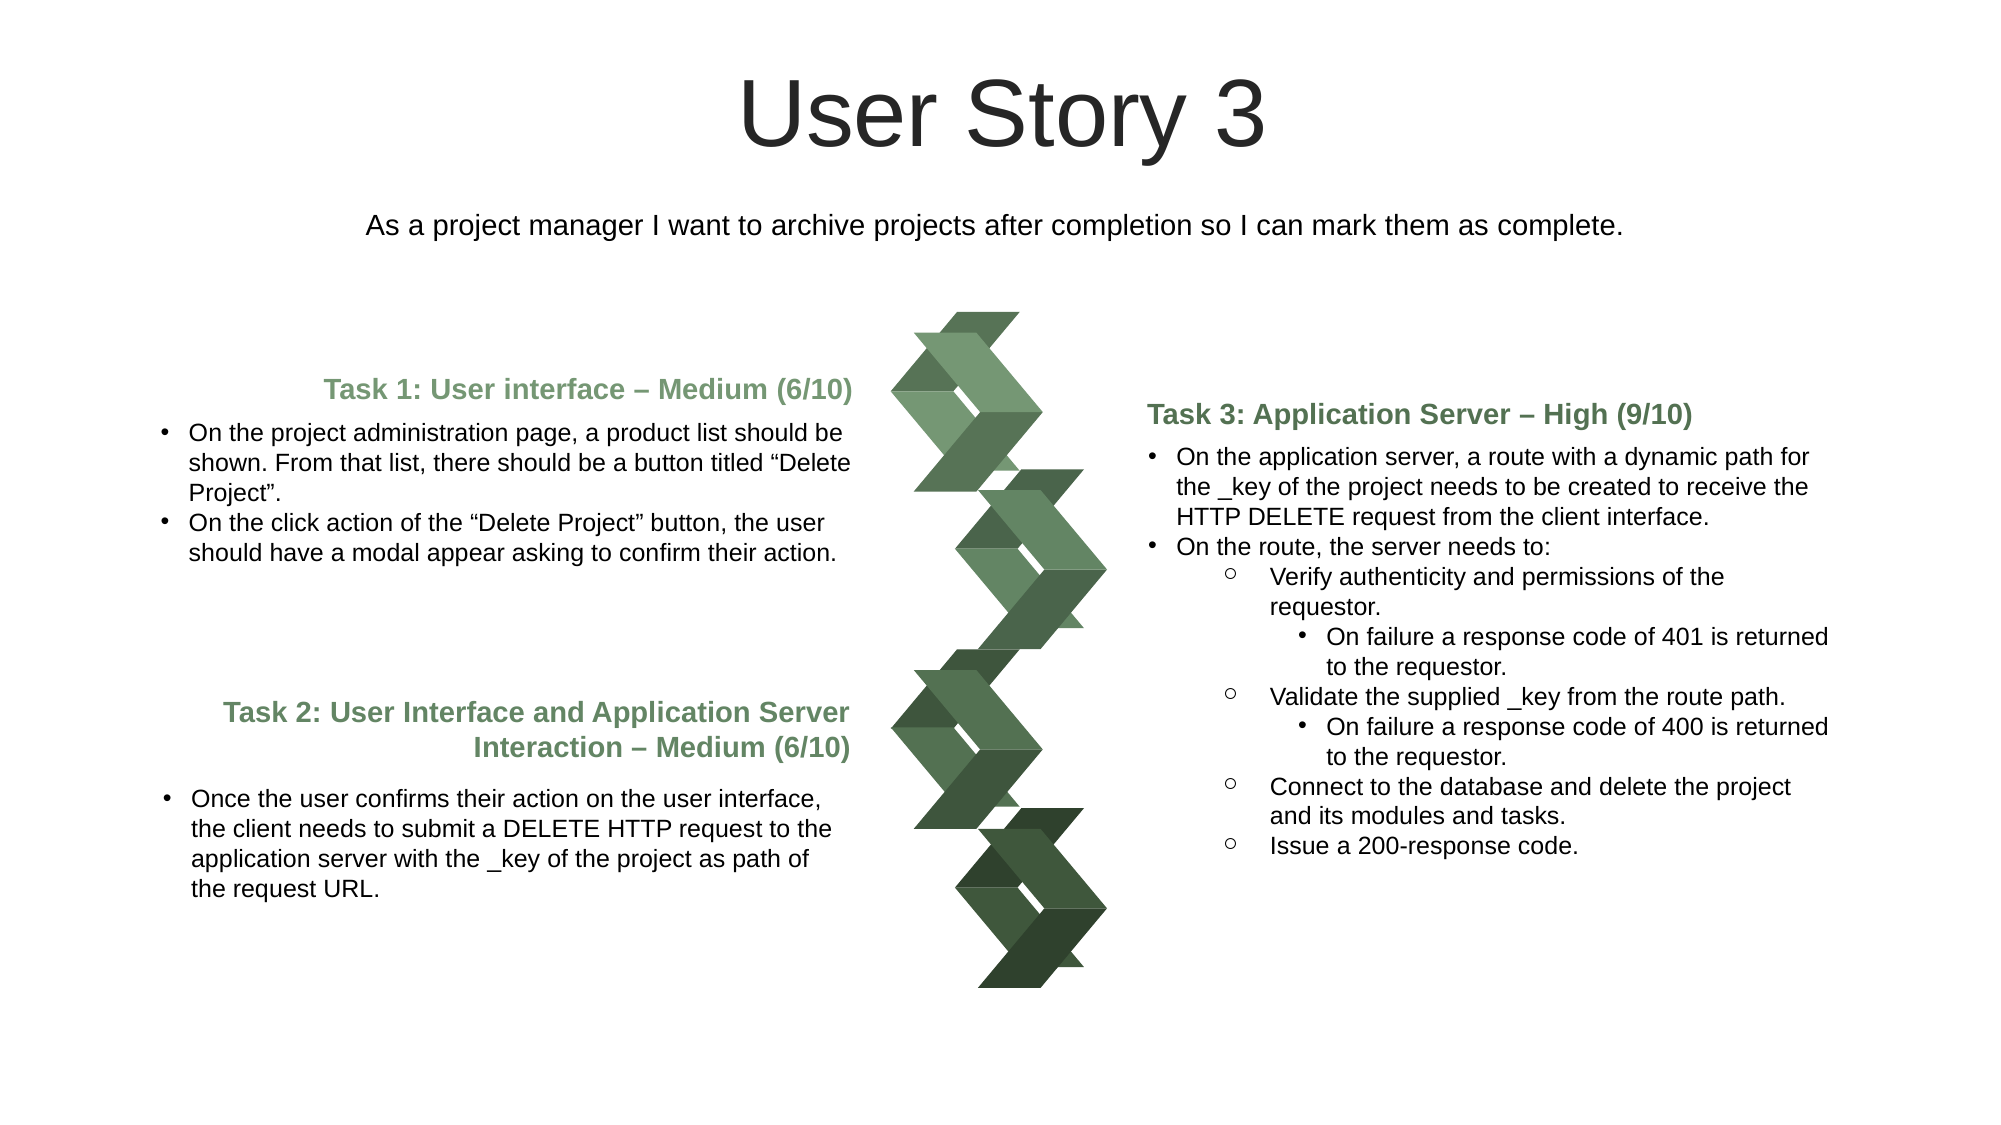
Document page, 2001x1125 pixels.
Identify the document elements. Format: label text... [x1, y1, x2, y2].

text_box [144, 363, 869, 606]
text_box As a project manager I want to archive projects after completion so I can mark them as complete. [317, 198, 1683, 249]
list User Story 3 [53, 55, 1952, 175]
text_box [146, 685, 866, 943]
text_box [890, 311, 1107, 988]
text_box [1132, 387, 1857, 964]
